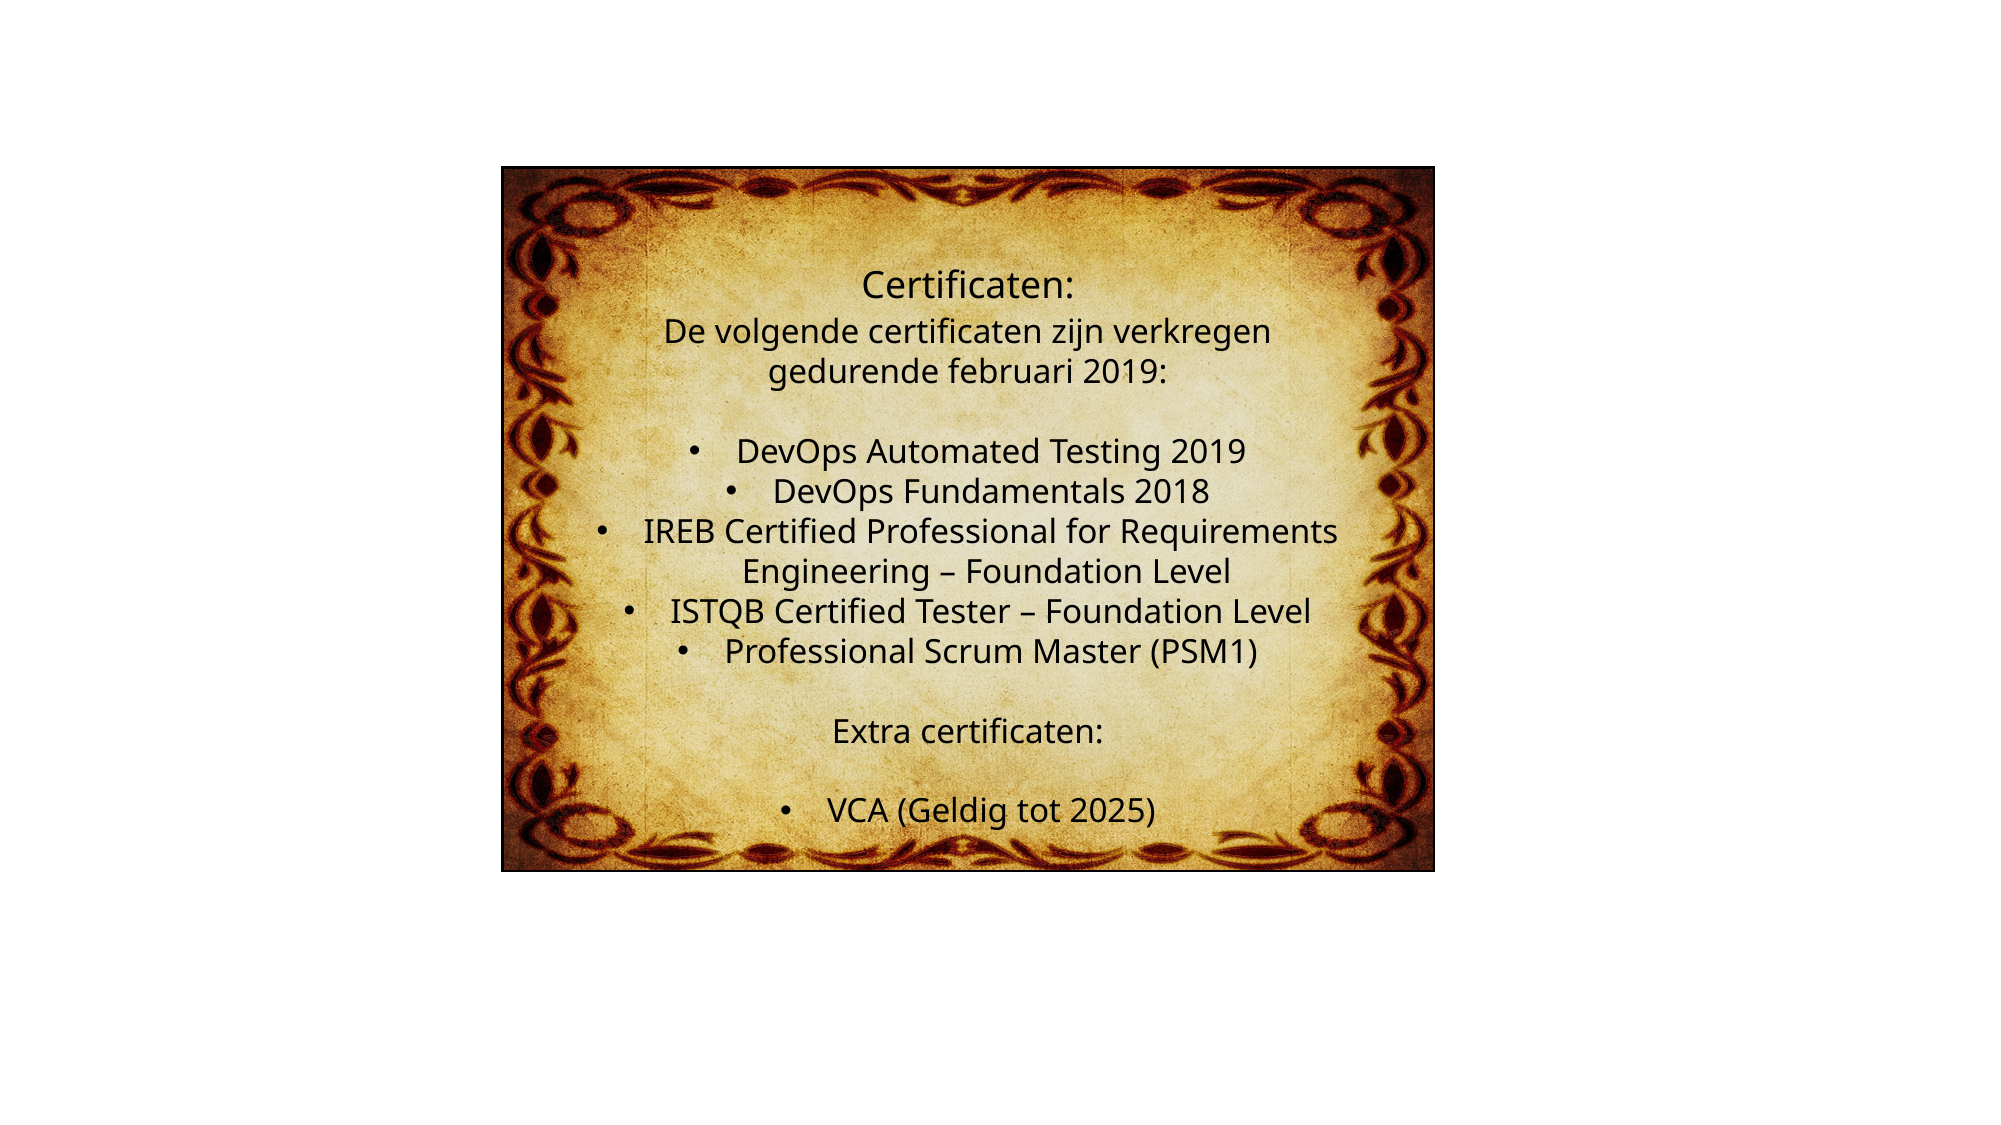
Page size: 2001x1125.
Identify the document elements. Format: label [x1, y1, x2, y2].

text_box [502, 167, 1434, 872]
